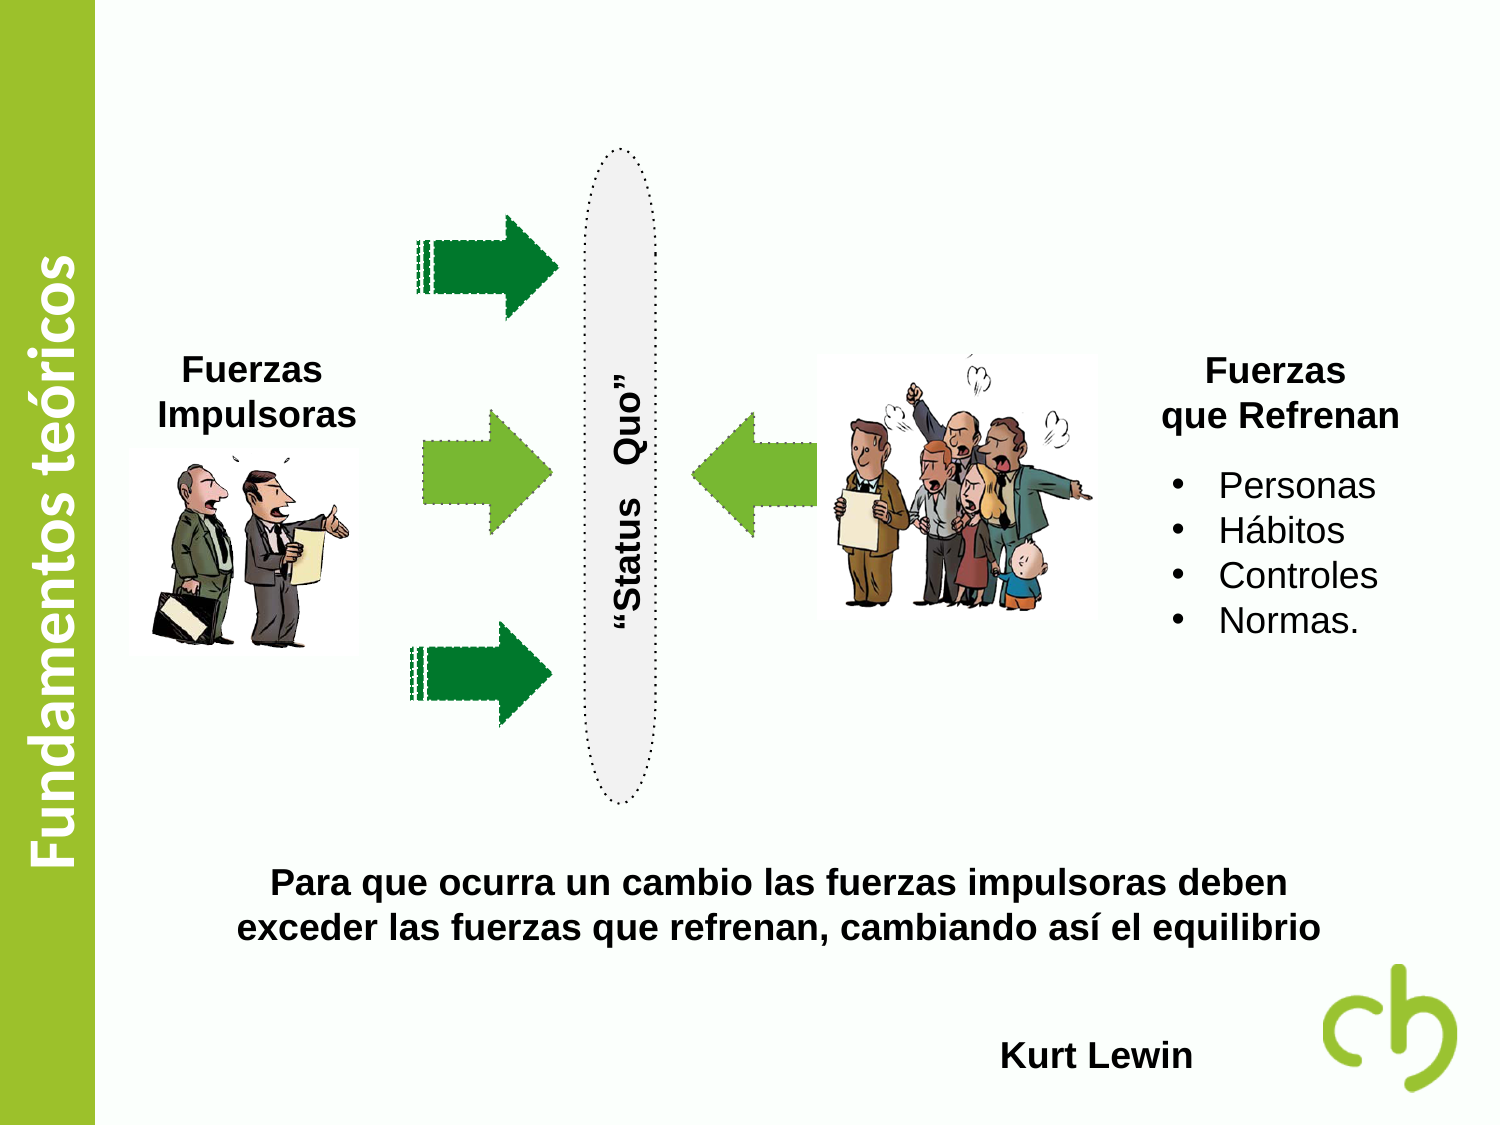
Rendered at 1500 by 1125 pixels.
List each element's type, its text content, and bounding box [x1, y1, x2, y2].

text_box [584, 148, 656, 805]
text_box Kurt Lewin [983, 1023, 1211, 1084]
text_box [1132, 337, 1429, 651]
text_box [423, 240, 431, 295]
text_box [410, 664, 414, 701]
picture [816, 354, 1098, 620]
text_box Fundamentos teóricos [0, 0, 95, 1125]
text_box [690, 411, 811, 538]
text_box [124, 337, 554, 656]
text_box [416, 664, 424, 701]
text_box [416, 240, 421, 295]
text_box [427, 664, 554, 728]
text_box Para que ocurra un cambio las fuerzas impulsoras deben exceder las fuerzas que refrenan, cambiando así el equilibrio [194, 850, 1365, 956]
text_box [433, 213, 560, 322]
picture [1323, 964, 1459, 1093]
